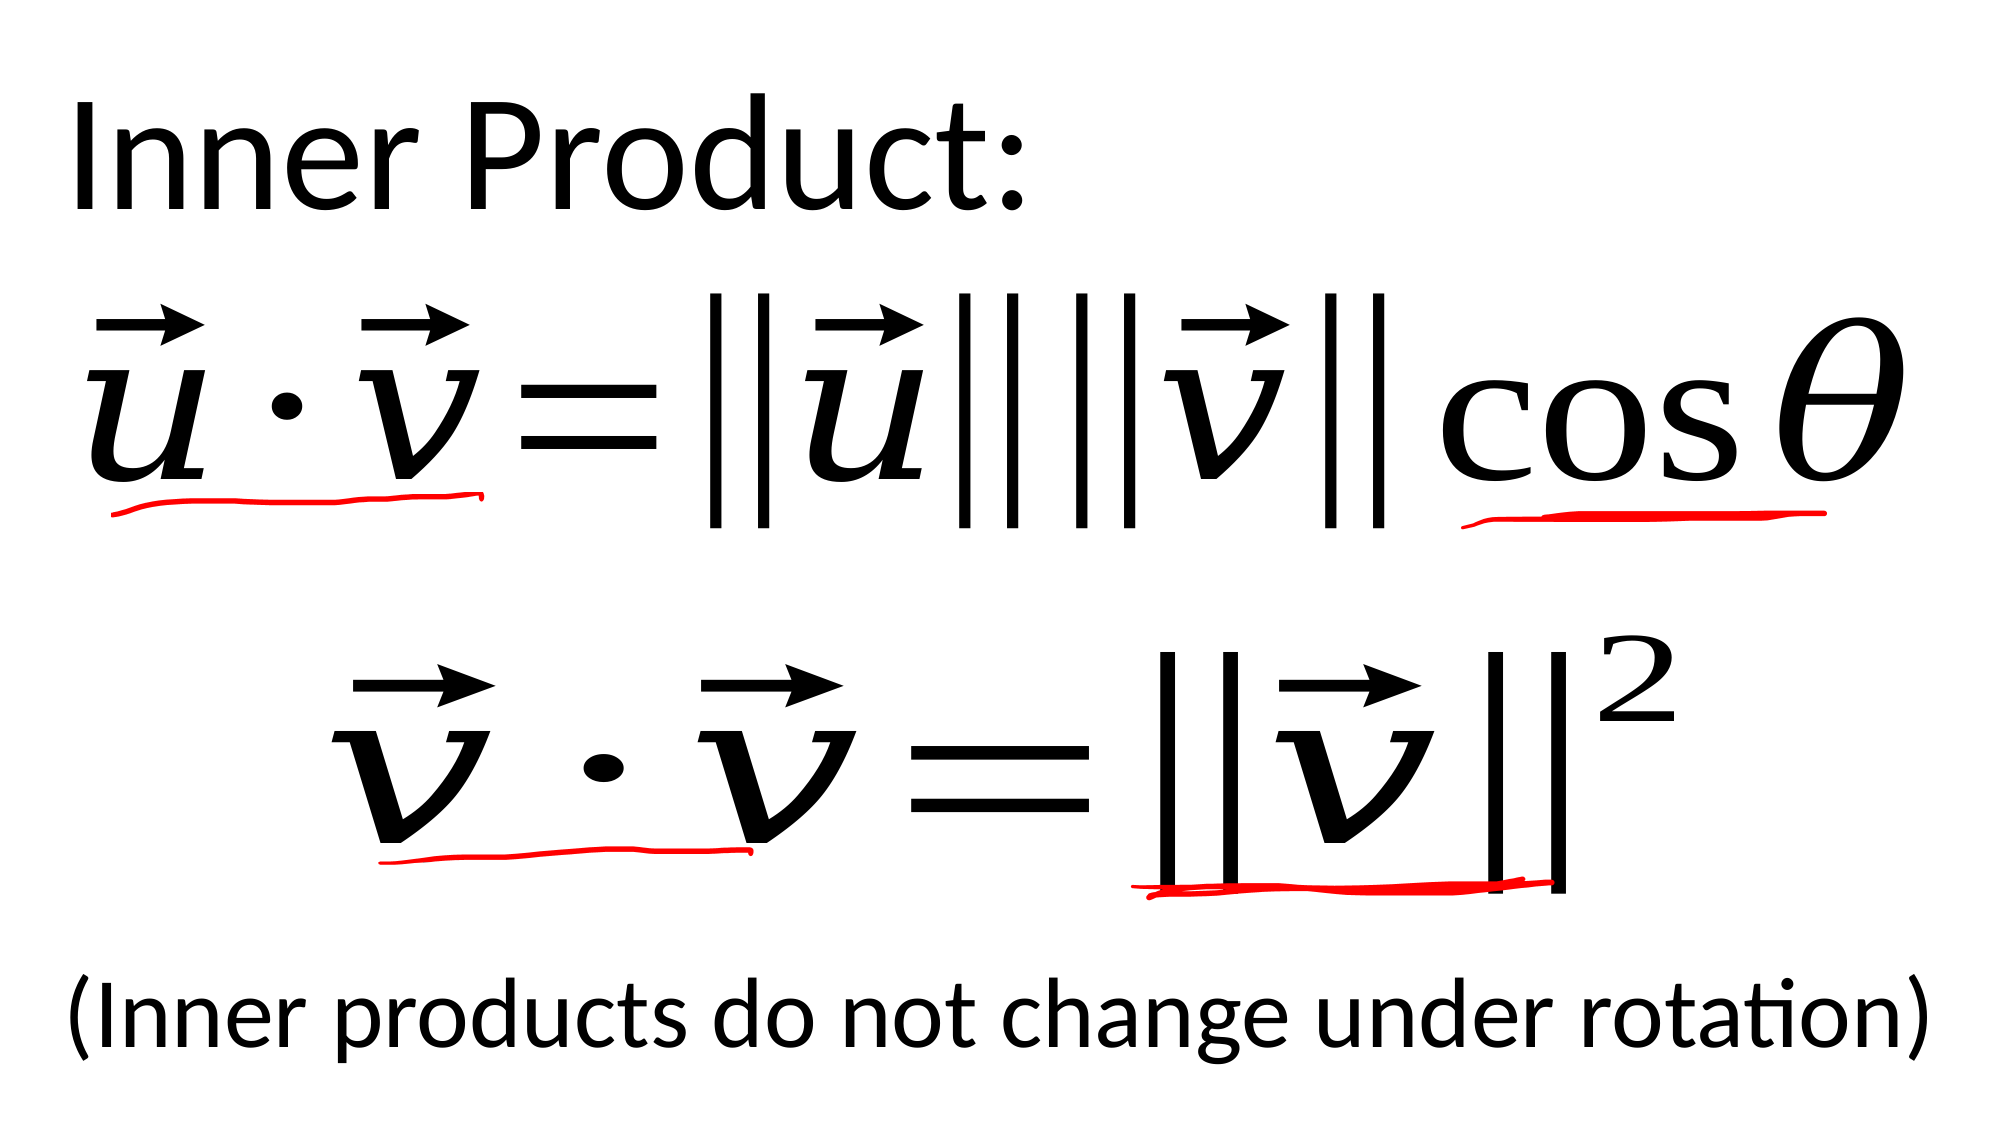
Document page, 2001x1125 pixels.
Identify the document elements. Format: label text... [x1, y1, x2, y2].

picture [111, 492, 1836, 909]
text_box (Inner products do not change under rotation) [0, 940, 2000, 1075]
text_box Inner Product: [49, 35, 1051, 251]
